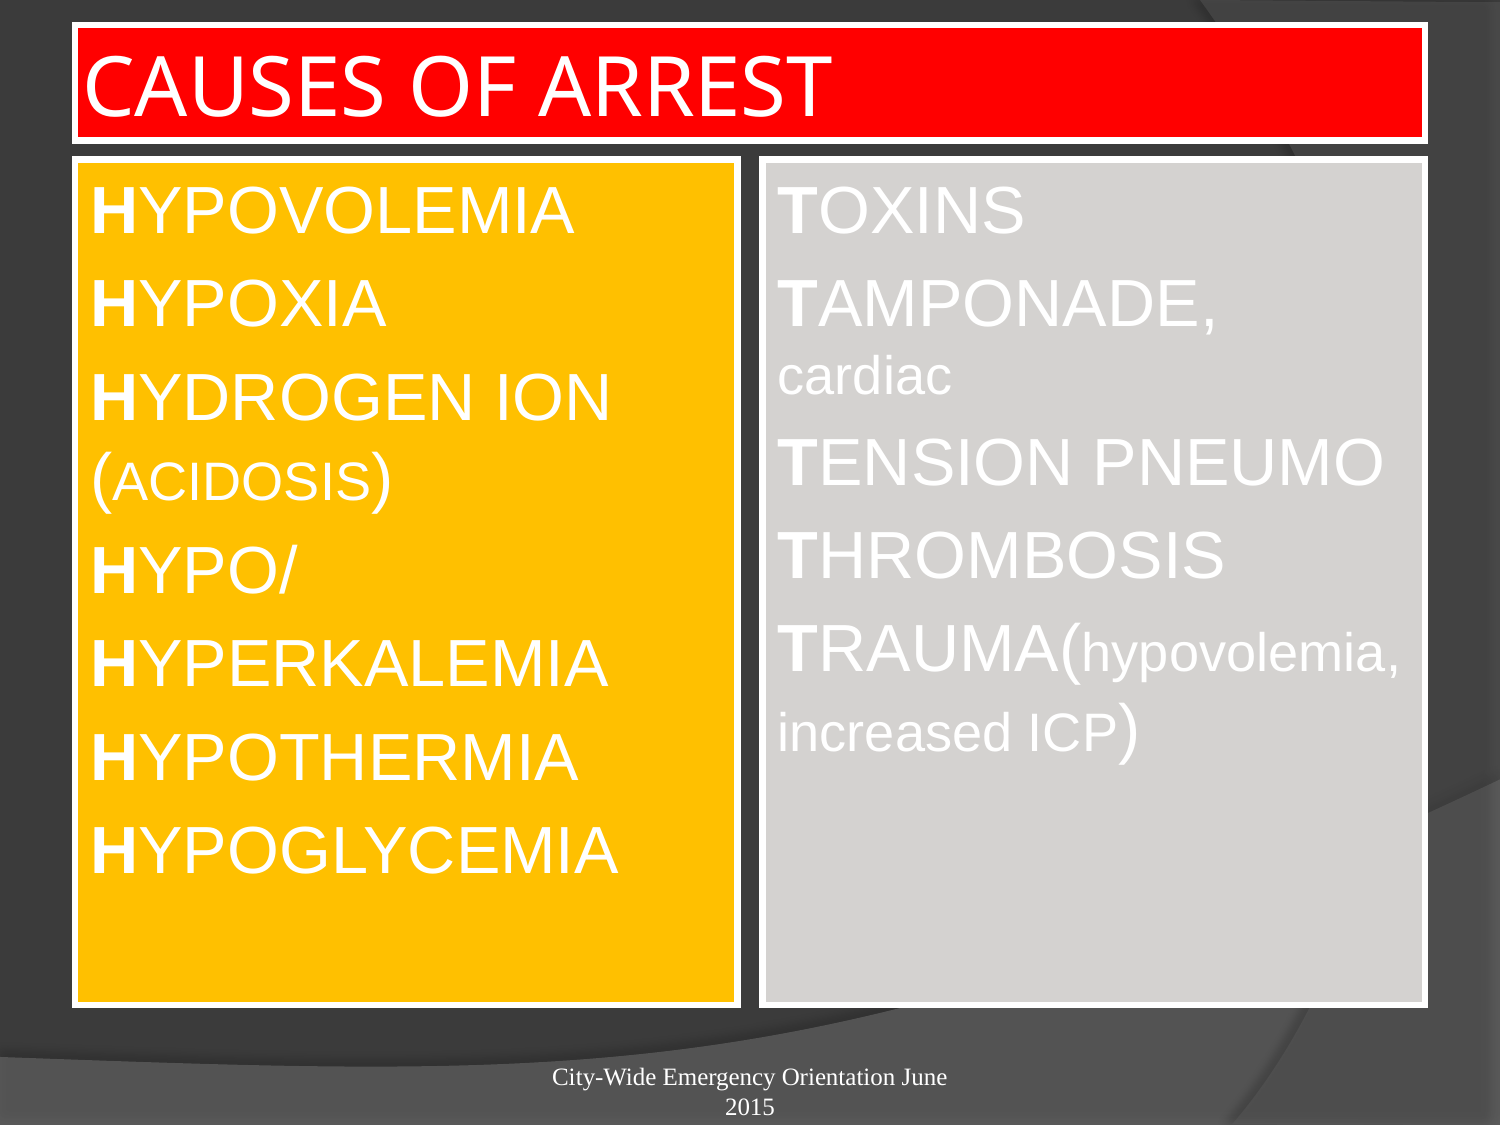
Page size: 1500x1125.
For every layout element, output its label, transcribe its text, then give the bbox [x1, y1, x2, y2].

footer City-Wide Emergency Orientation June 2015 [512, 1053, 988, 1114]
list HYPOVOLEMIA HYPOXIA HYDROGEN ION (ACIDOSIS) HYPO/ HYPERKALEMIA HYPOTHERMIA HYPOGLYCEMIA [75, 159, 738, 1005]
list TOXINS TAMPONADE, cardiac TENSION PNEUMO THROMBOSIS TRAUMA(hypovolemia, increased ICP) [762, 159, 1425, 1005]
title CAUSES OF ARREST [75, 24, 1425, 141]
